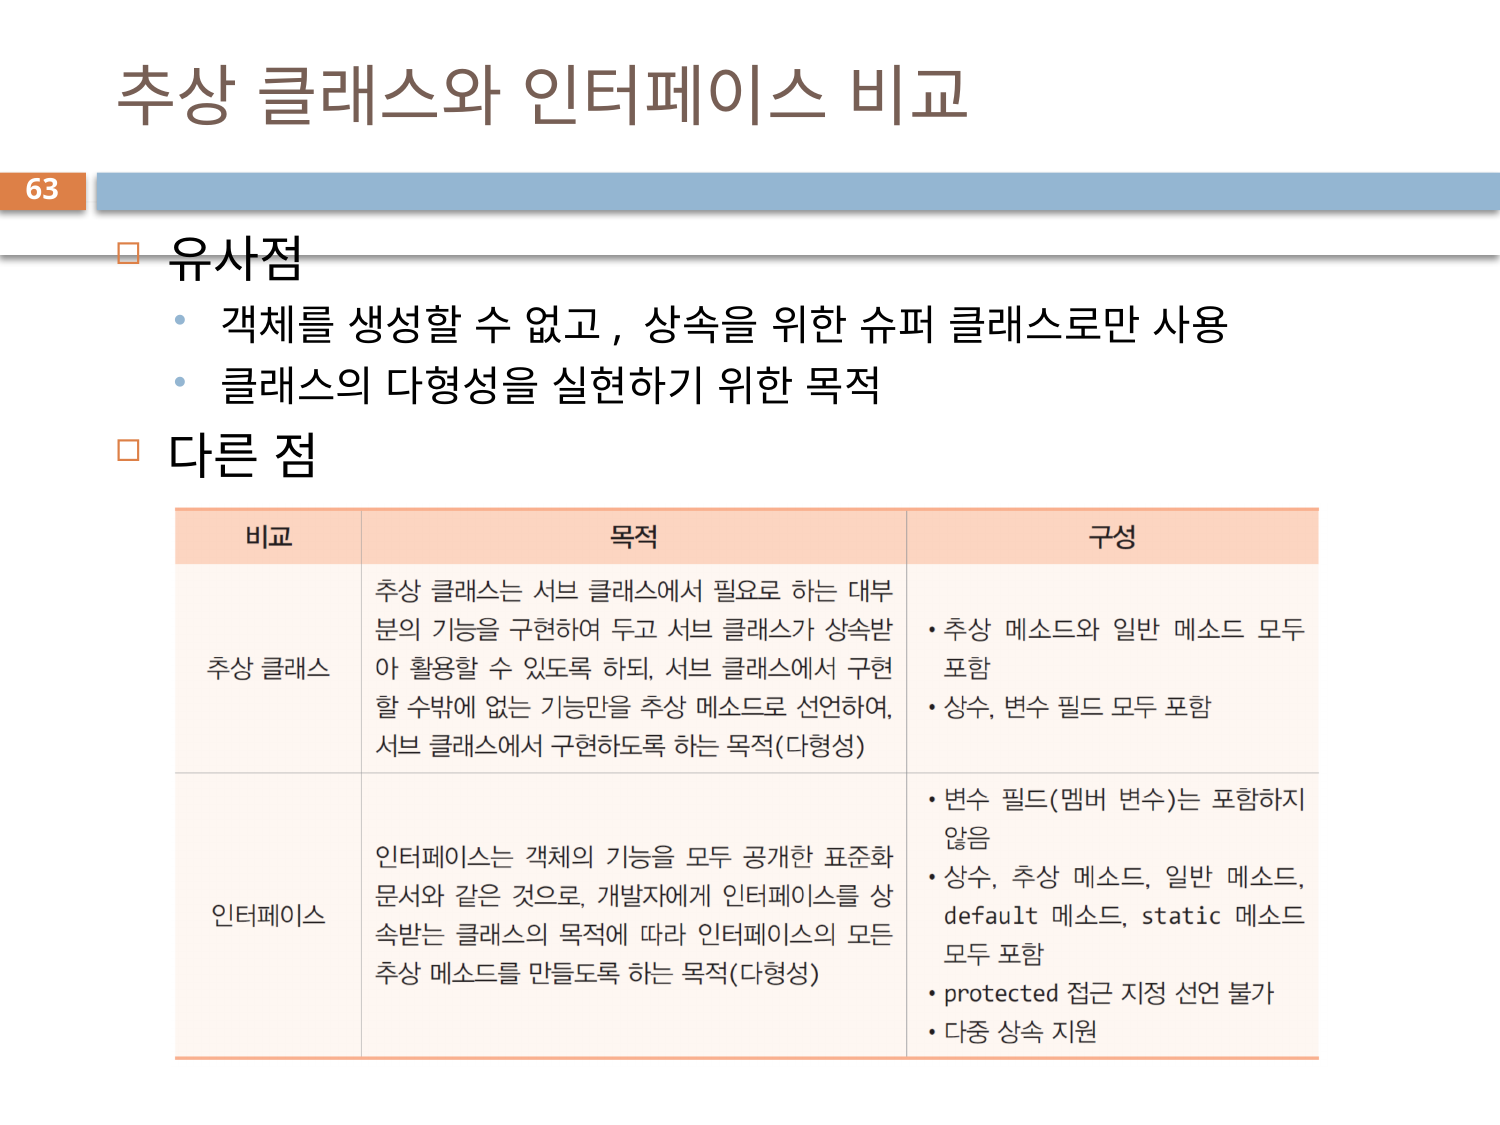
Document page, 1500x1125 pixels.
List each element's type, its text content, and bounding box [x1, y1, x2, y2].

picture [170, 503, 1328, 1067]
list 유사점 객체를 생성할 수 없고, 상속을 위한 슈퍼 클래스로만 사용 클래스의 다형성을 실현하기 위한 목적 다른 점 [100, 219, 1438, 1047]
slide_number 63 [0, 170, 87, 211]
title 추상 클래스와 인터페이스 비교 [100, 37, 1438, 149]
